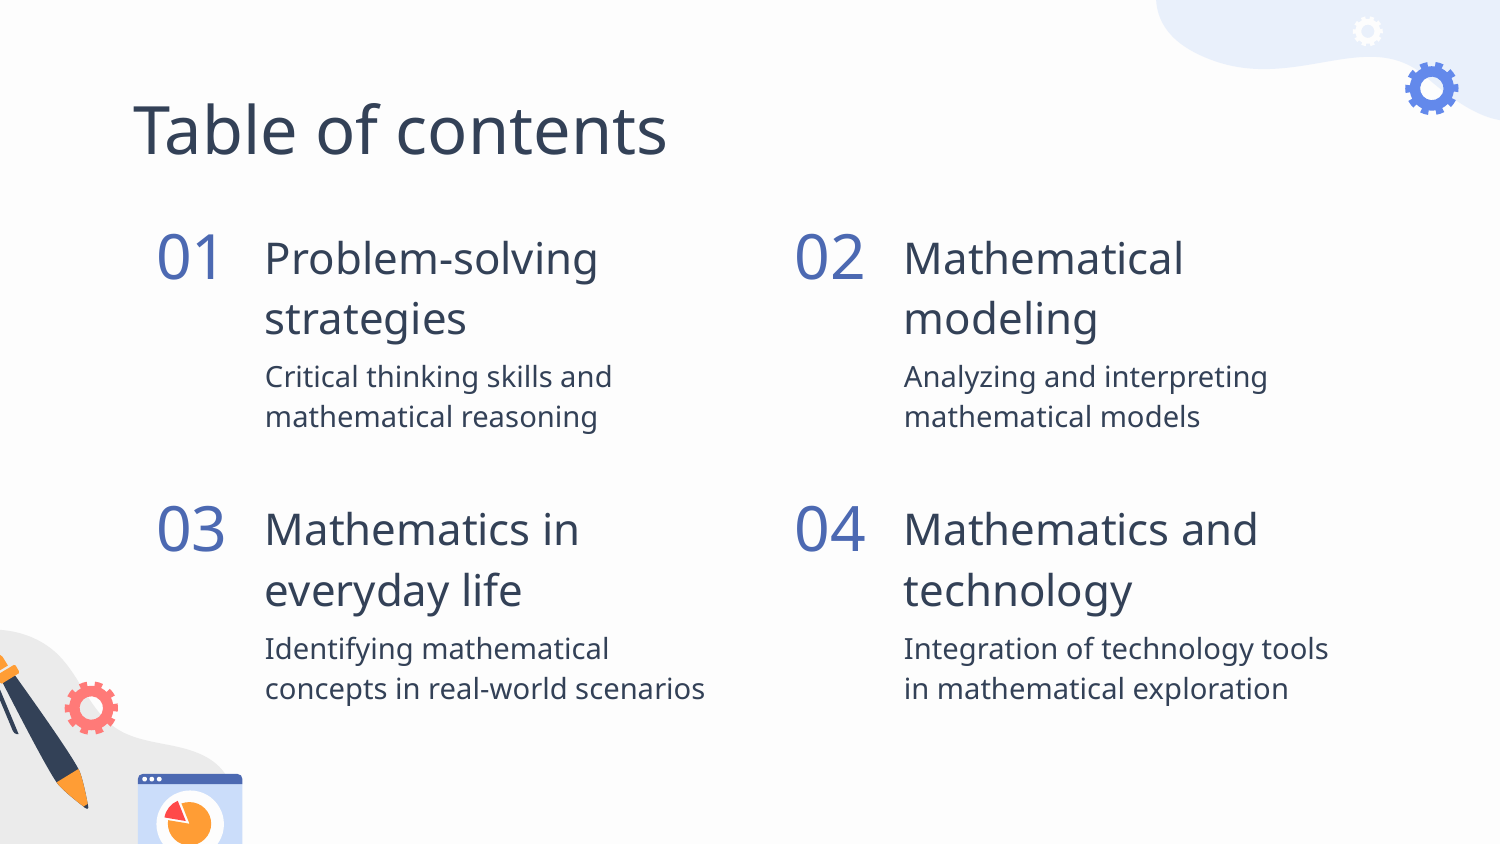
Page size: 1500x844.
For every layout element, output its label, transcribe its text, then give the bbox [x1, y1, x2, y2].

title Table of contents [118, 72, 1382, 167]
subtitle Analyzing and interpreting mathematical models [888, 337, 1375, 432]
subtitle Mathematics and technology [888, 505, 1375, 609]
title 01 [140, 233, 251, 307]
title 03 [140, 505, 250, 579]
subtitle Problem-solving strategies [250, 234, 736, 337]
subtitle Mathematics in everyday life [250, 505, 736, 630]
subtitle Critical thinking skills and mathematical reasoning [250, 337, 736, 432]
title 04 [779, 505, 889, 579]
subtitle Integration of technology tools in mathematical exploration [888, 609, 1375, 704]
title 02 [779, 233, 889, 307]
subtitle Mathematical modeling [888, 234, 1375, 337]
subtitle Identifying mathematical concepts in real-world scenarios [250, 630, 736, 704]
